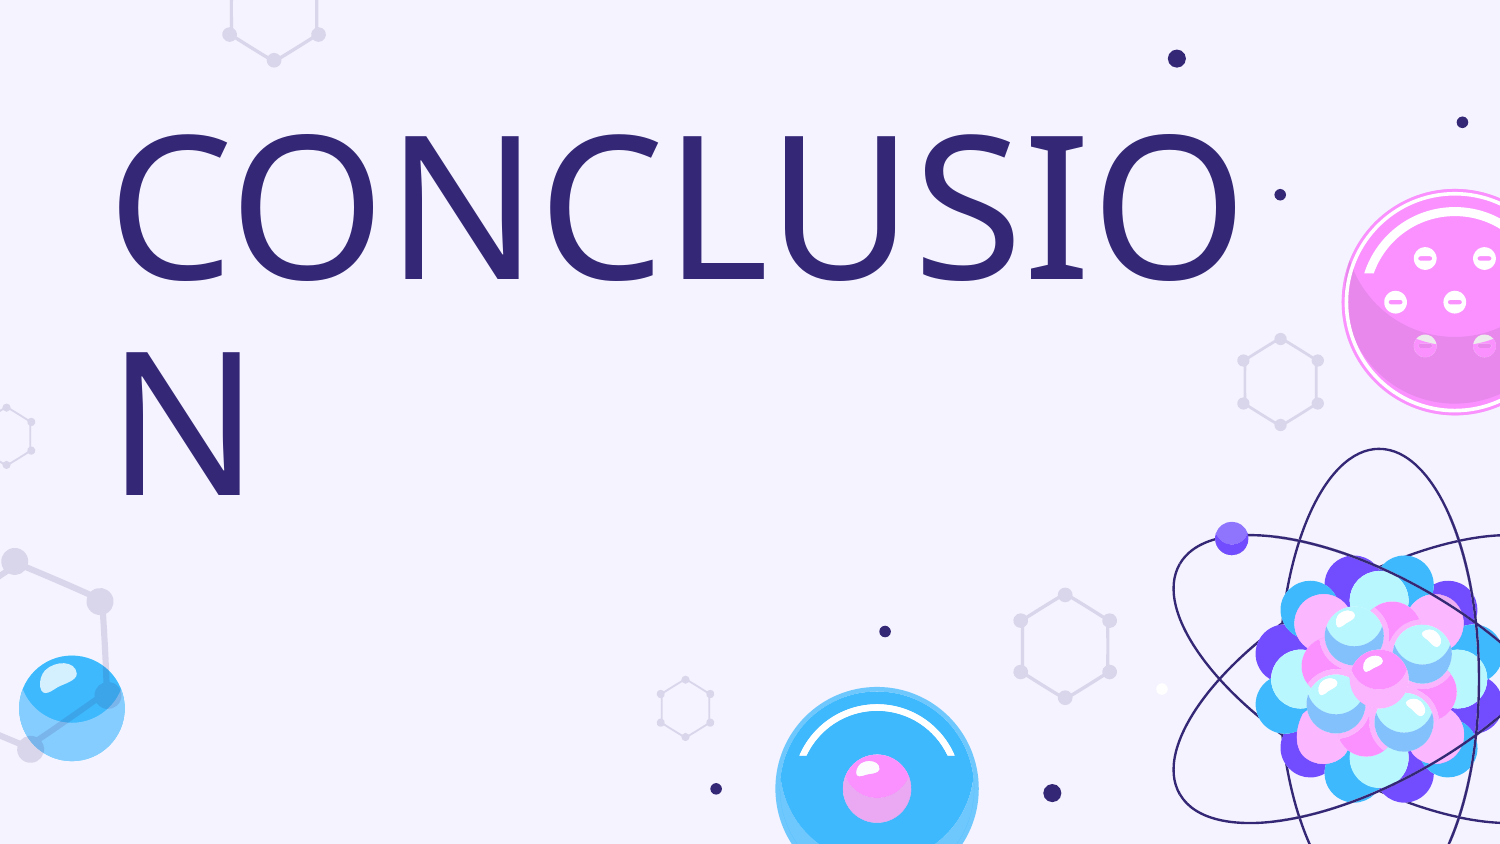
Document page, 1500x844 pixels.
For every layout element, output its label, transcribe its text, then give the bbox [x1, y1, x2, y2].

title CONCLUSION [92, 277, 1277, 555]
